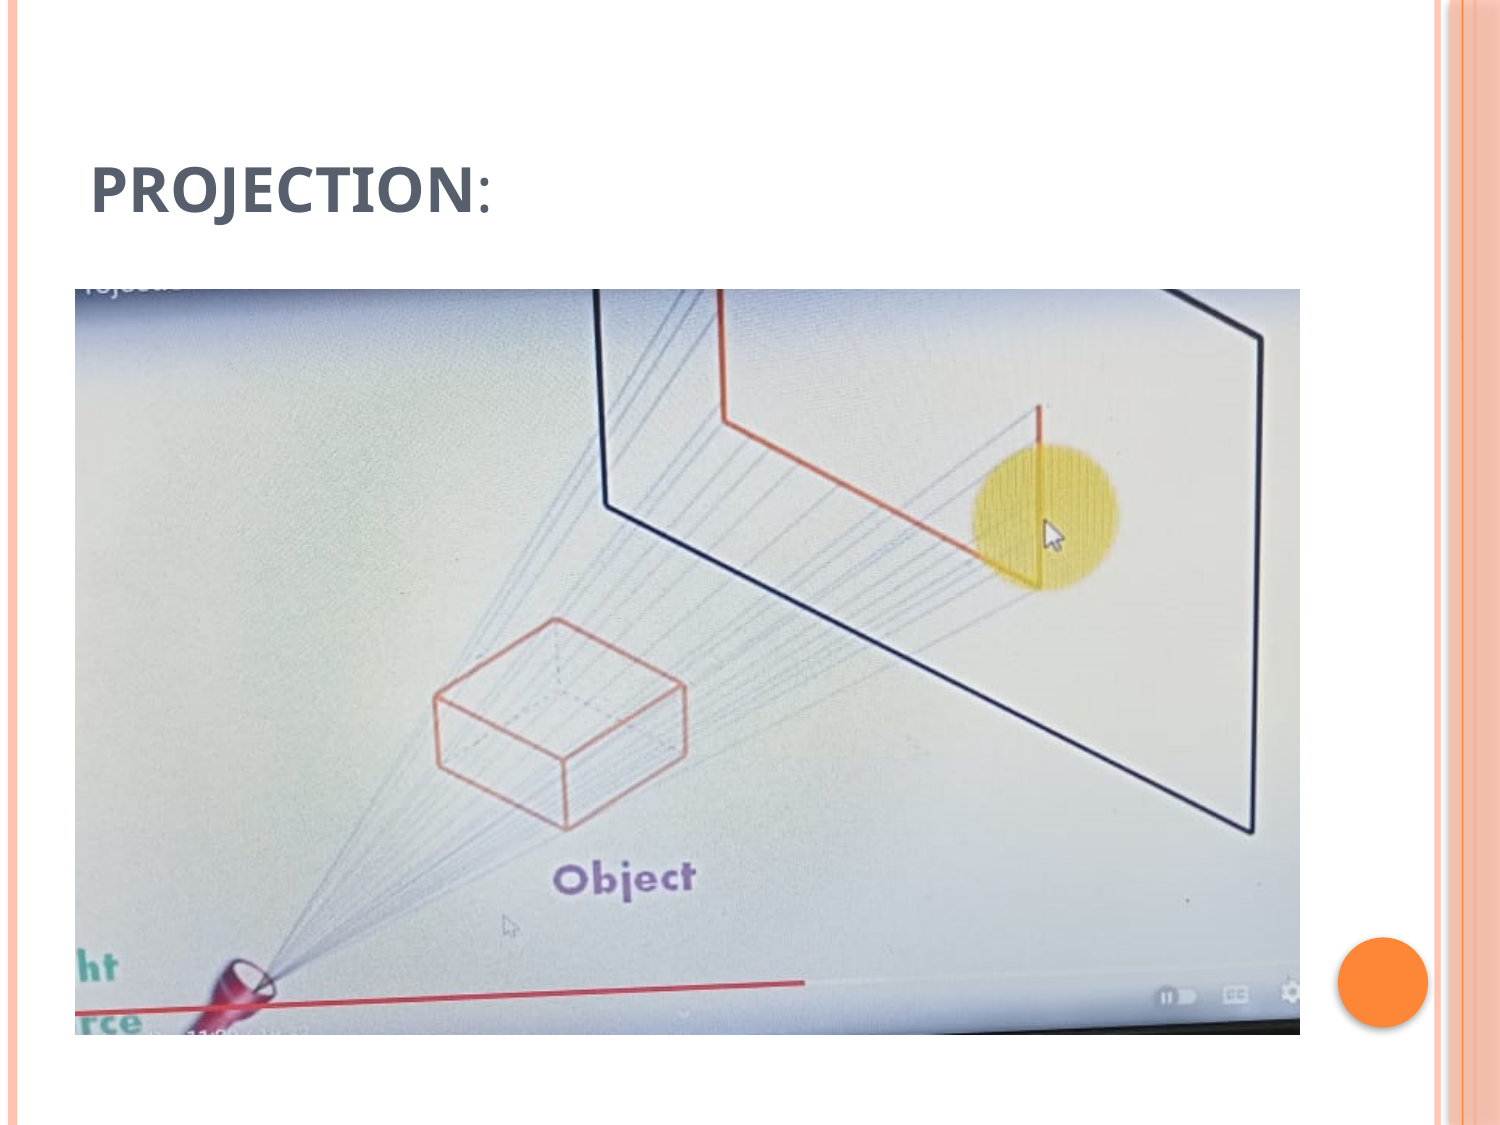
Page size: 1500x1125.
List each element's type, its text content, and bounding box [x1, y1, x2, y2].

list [74, 289, 1301, 1036]
title Projection: [75, 45, 1300, 233]
